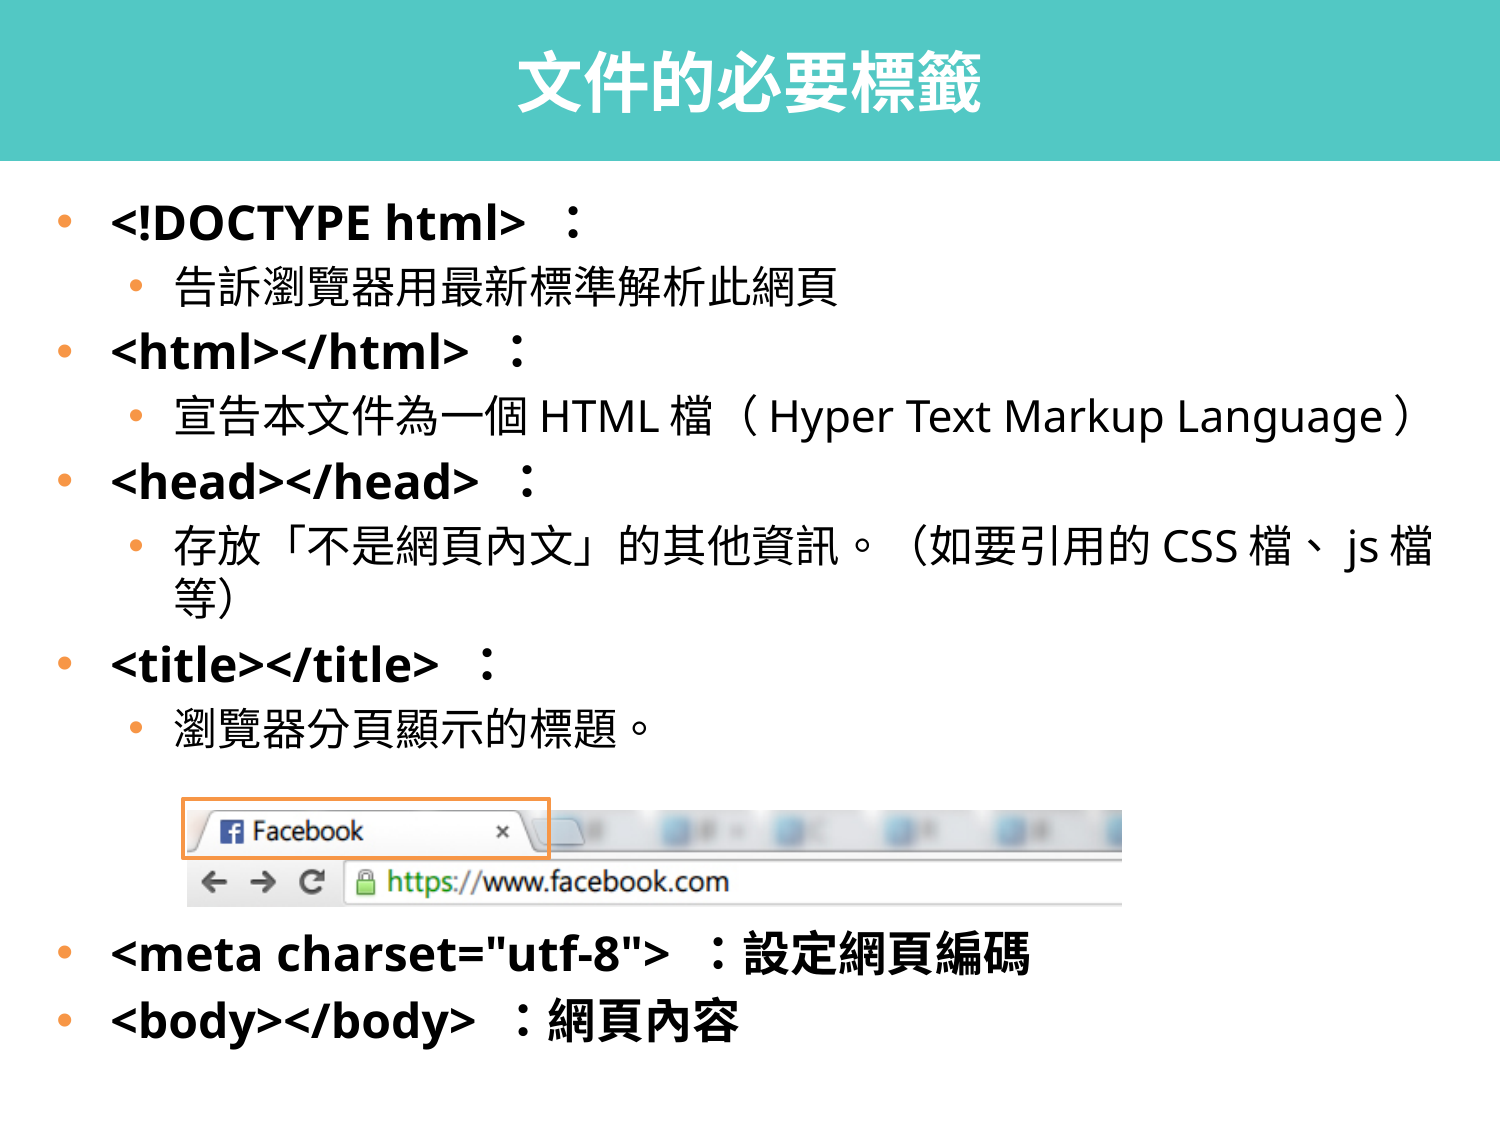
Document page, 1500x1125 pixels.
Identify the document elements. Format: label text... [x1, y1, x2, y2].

title 文件的必要標籤 [0, 0, 1500, 161]
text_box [182, 798, 1122, 907]
list <!DOCTYPE html> ： 告訴瀏覽器用最新標準解析此網頁 <html></html> ： 宣告本文件為一個HTML檔（Hyper Text Markup Language） <head></head> ： 存放「不是網頁內文」的其他資訊。（如要引用的CSS檔、js檔等） <title></title> ： 瀏覽器分頁顯示的標題。 <meta charset="utf-8"> ：設定網頁編碼 <body></body> ：網頁內容 [41, 184, 1459, 1106]
